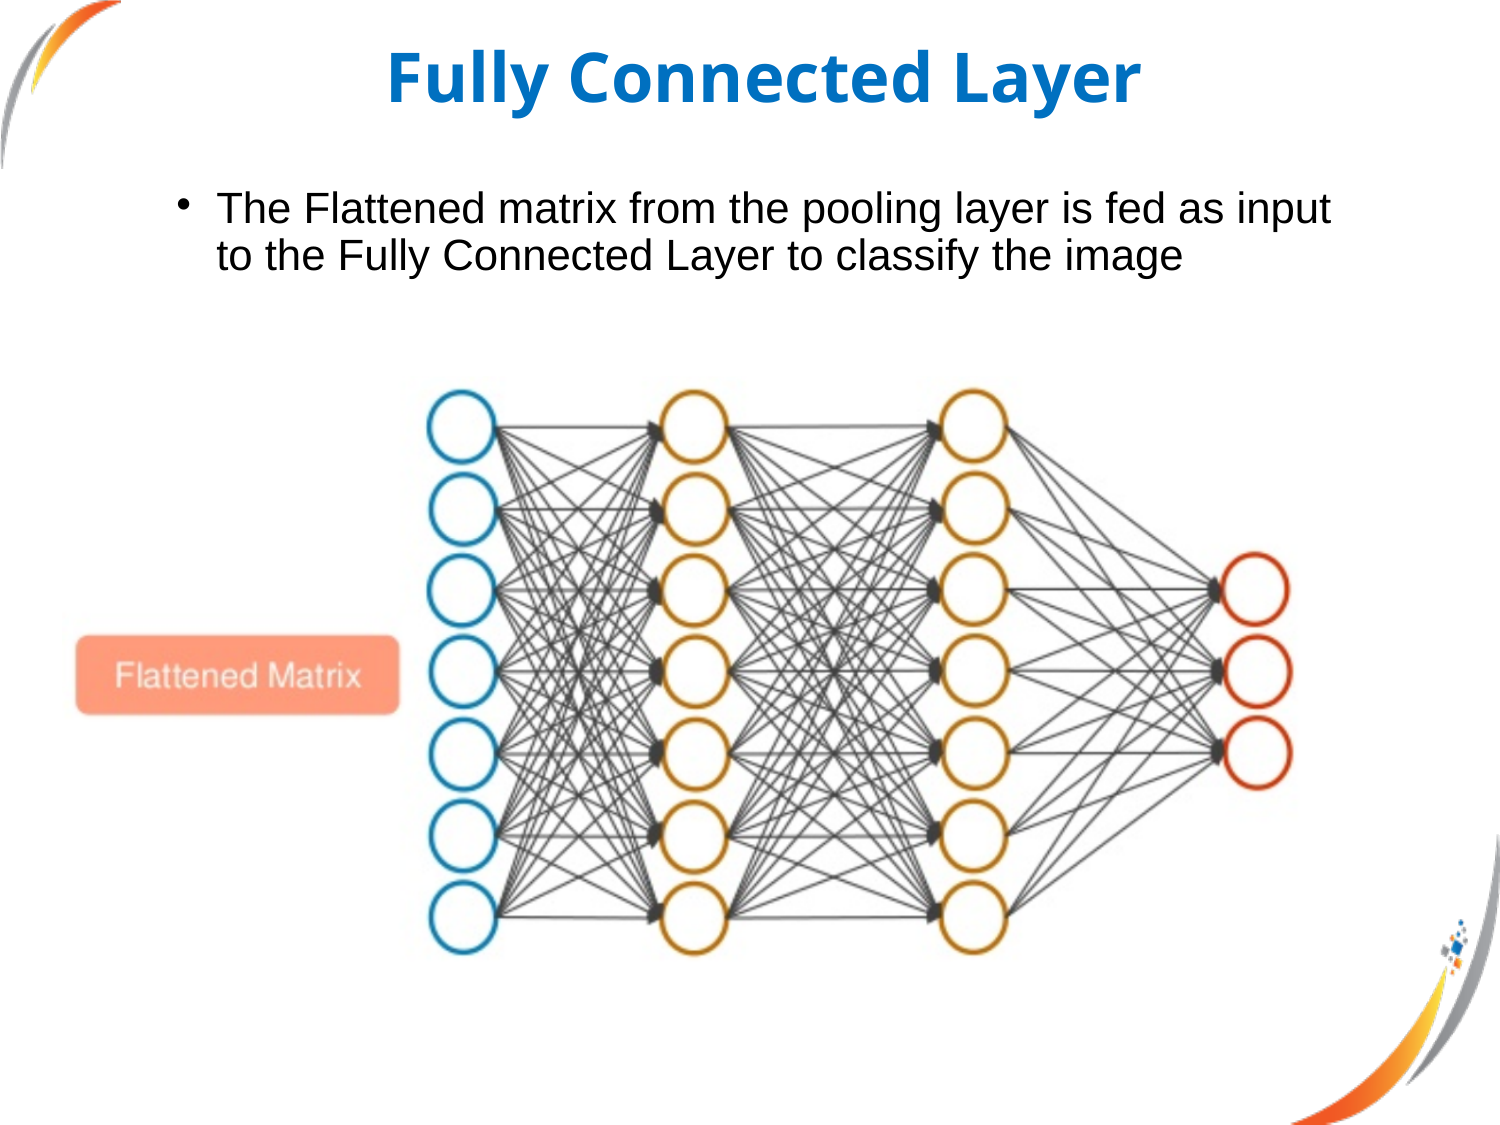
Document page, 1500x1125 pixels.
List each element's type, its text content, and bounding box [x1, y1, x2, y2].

picture [0, 0, 121, 169]
text_box Fully Connected Layer [14, 0, 1500, 157]
text_box The Flattened matrix from the pooling layer is fed as input to the Fully Connected Layer to classify the image [148, 178, 1382, 449]
picture [62, 376, 1500, 1125]
